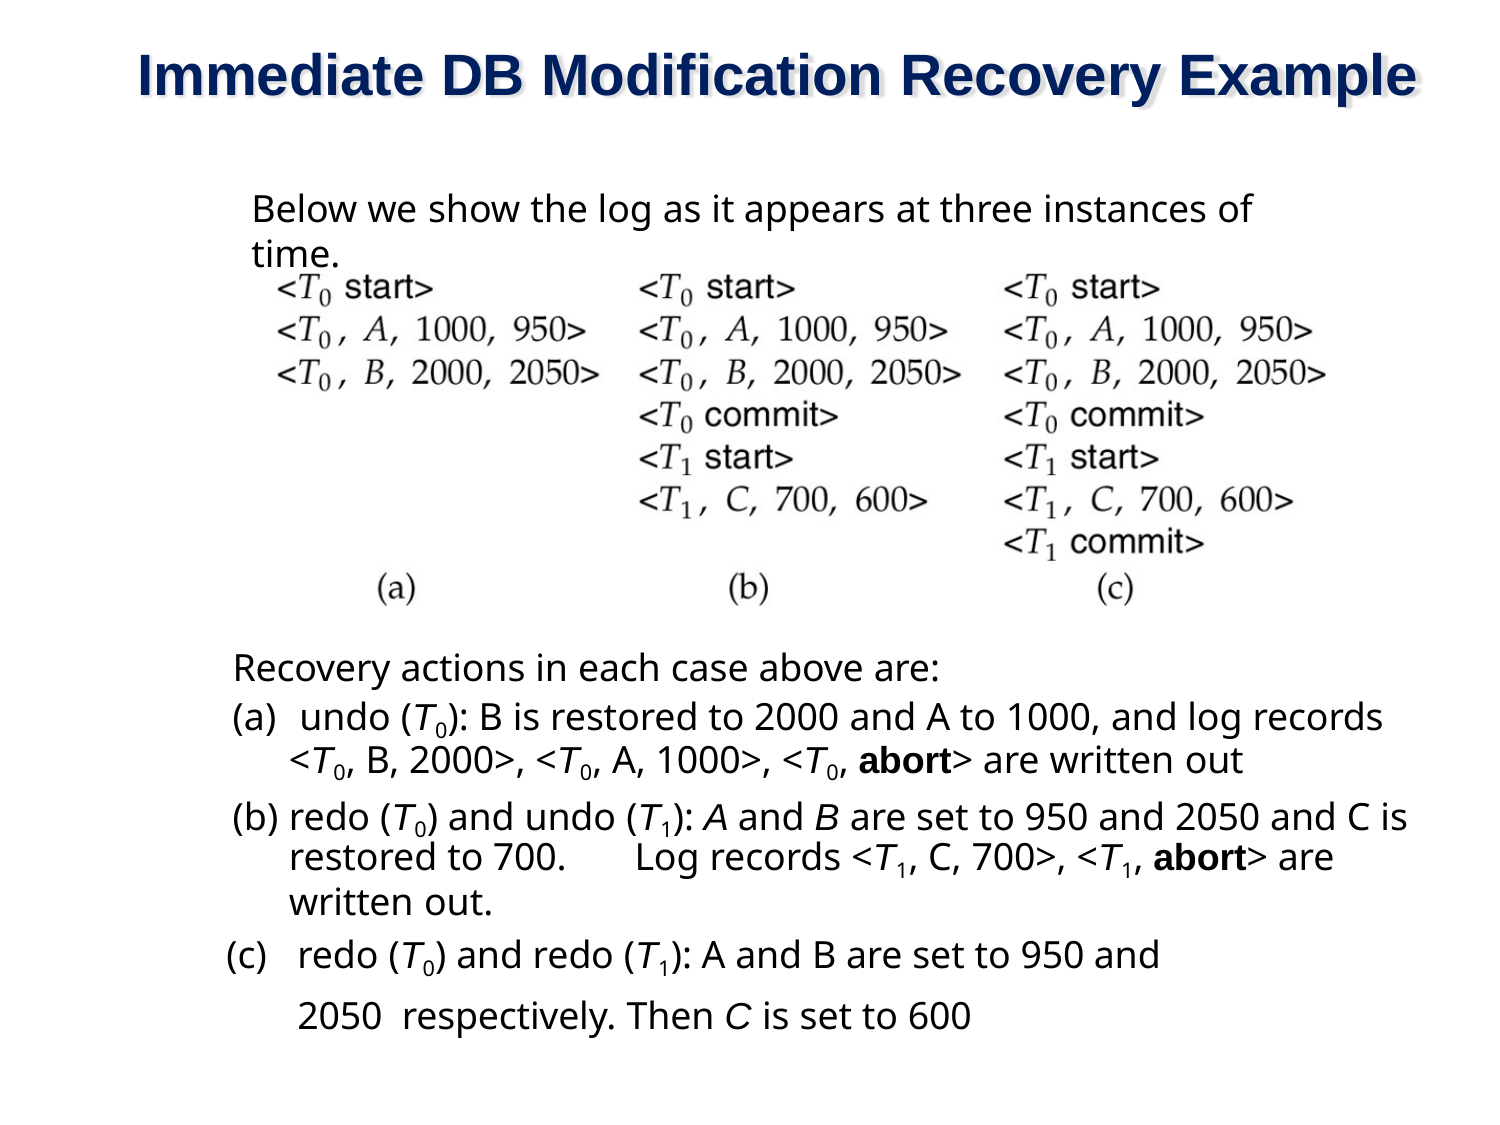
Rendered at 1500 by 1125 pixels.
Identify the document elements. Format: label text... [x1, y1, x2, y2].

picture [276, 272, 1326, 607]
picture [100, 19, 1463, 150]
text_box Recovery actions in each case above are: undo (T0): B is restored to 2000 and A to 1000, and log records <T0, B, 2000>, <T0, A, 1000>, <T0, abort> are written out redo (T0) and undo (T1): A and B are set to 950 and 2050 and C is restored to 700. Log records <T1, C, 700>, <T1, abort> are written out. redo (T0) and redo (T1): A and B are set to 950 and 2050 respectively. Then C is set to 600 [226, 631, 1473, 1037]
text_box Below we show the log as it appears at three instances of time. [249, 183, 1299, 276]
title Immediate DB Modification Recovery Example [135, 158, 1424, 225]
